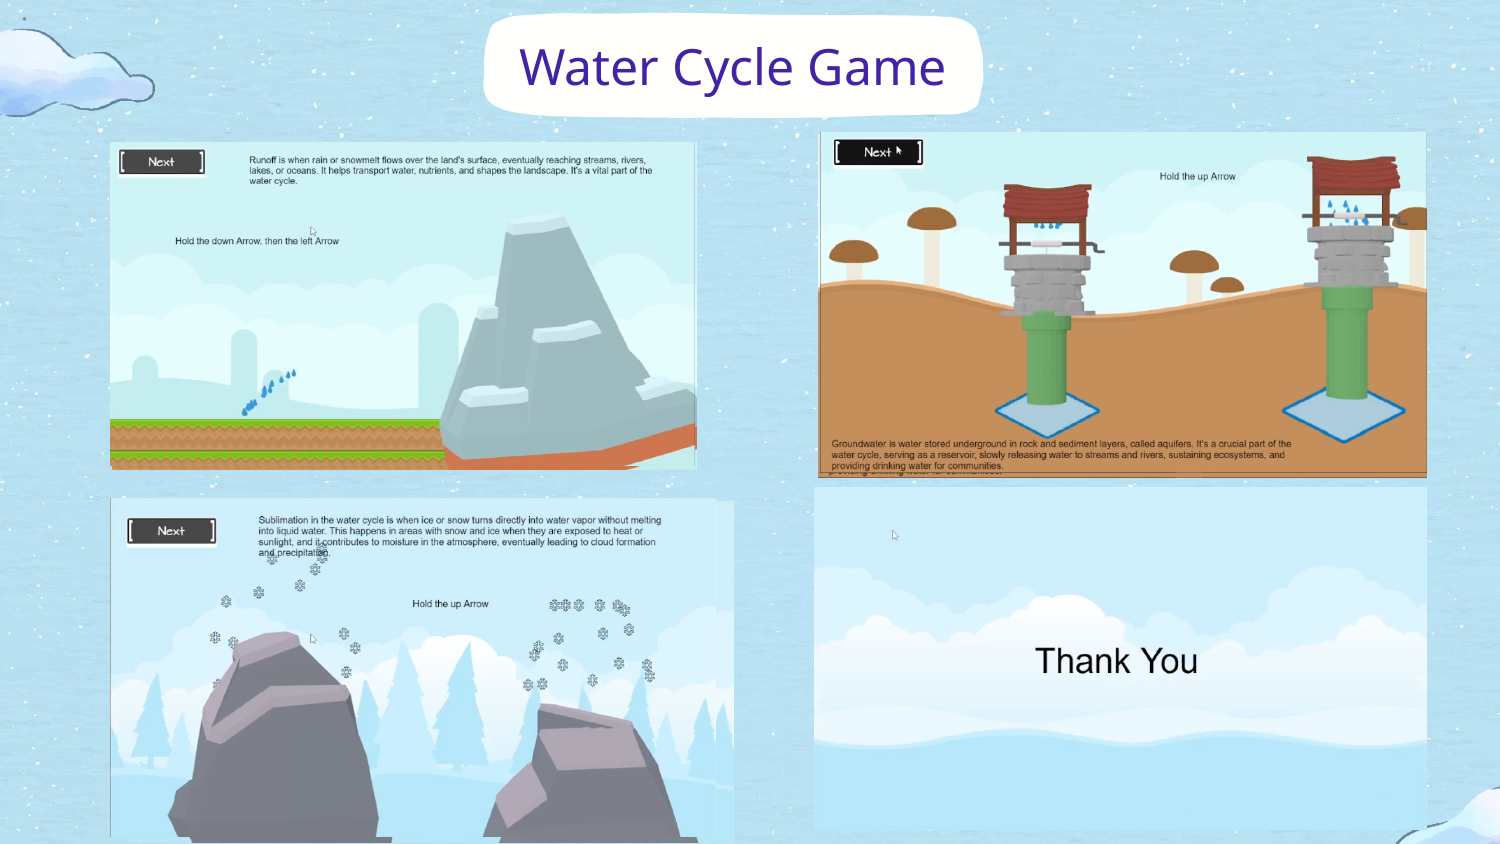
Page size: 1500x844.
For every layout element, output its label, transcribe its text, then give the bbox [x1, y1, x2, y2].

text_box [506, 12, 957, 18]
text_box [518, 113, 963, 118]
title Water Cycle Game [293, 18, 1174, 113]
picture [0, 0, 1500, 844]
